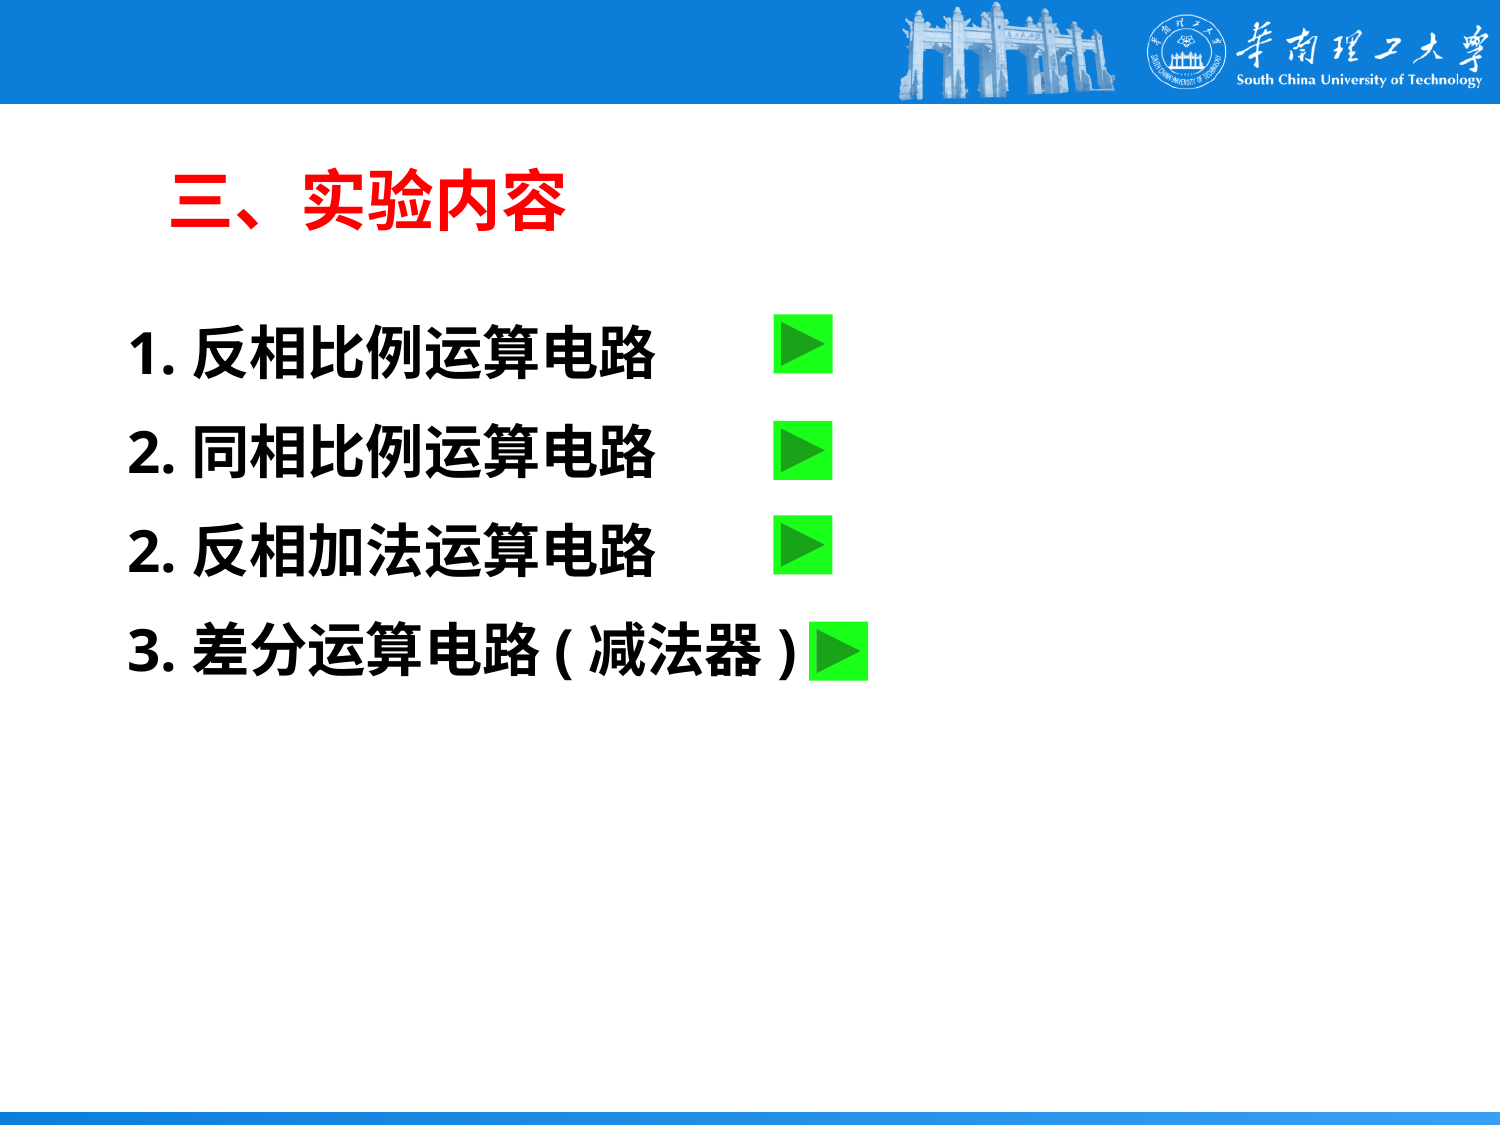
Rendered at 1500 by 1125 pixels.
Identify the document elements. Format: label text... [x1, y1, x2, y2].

text_box [773, 314, 833, 374]
picture [1128, 0, 1500, 104]
text_box [773, 515, 833, 575]
title 三、实验内容 [99, 103, 1379, 256]
text_box [809, 621, 869, 681]
text_box [773, 420, 833, 480]
picture [891, 0, 1120, 102]
list 1.反相比例运算电路 2.同相比例运算电路 2.反相加法运算电路 3.差分运算电路(减法器) [112, 290, 1388, 1006]
